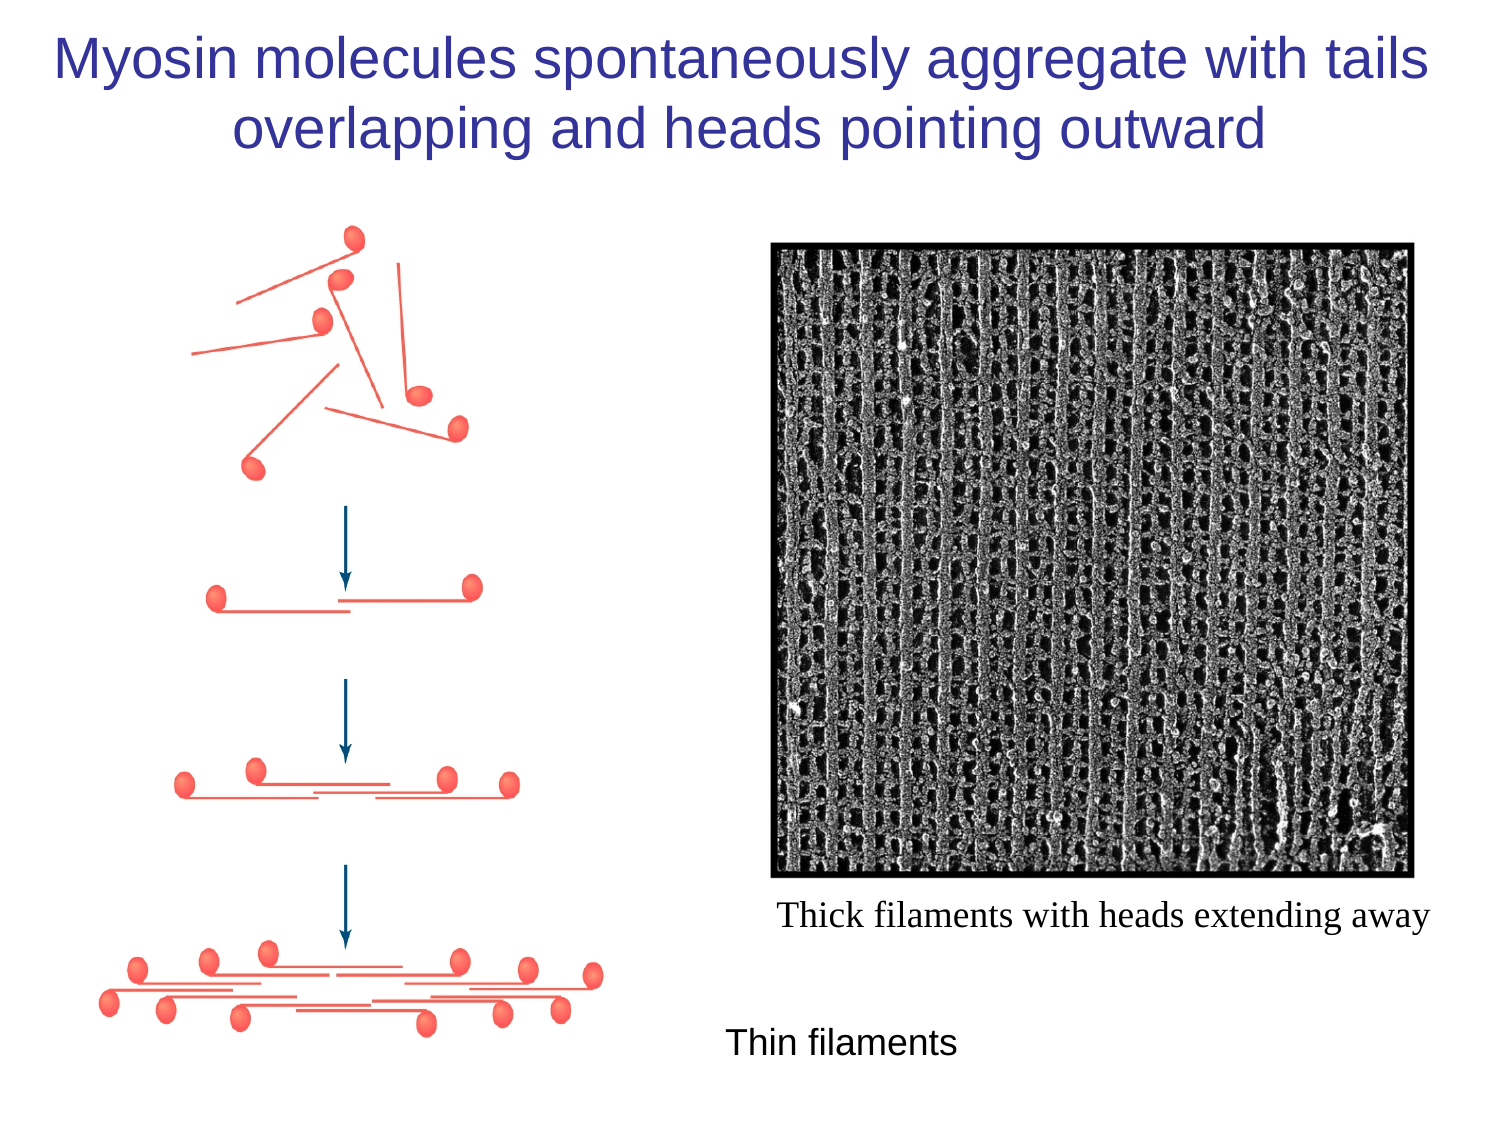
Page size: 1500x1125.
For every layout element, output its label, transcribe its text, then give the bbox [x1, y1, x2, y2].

picture [87, 213, 618, 1051]
text_box Myosin molecules spontaneously aggregate with tails overlapping and heads pointing outward [38, 12, 1463, 168]
picture [761, 232, 1426, 888]
text_box Thin filaments [710, 1010, 1198, 1070]
text_box Thick filaments with heads extending away [761, 882, 1447, 987]
